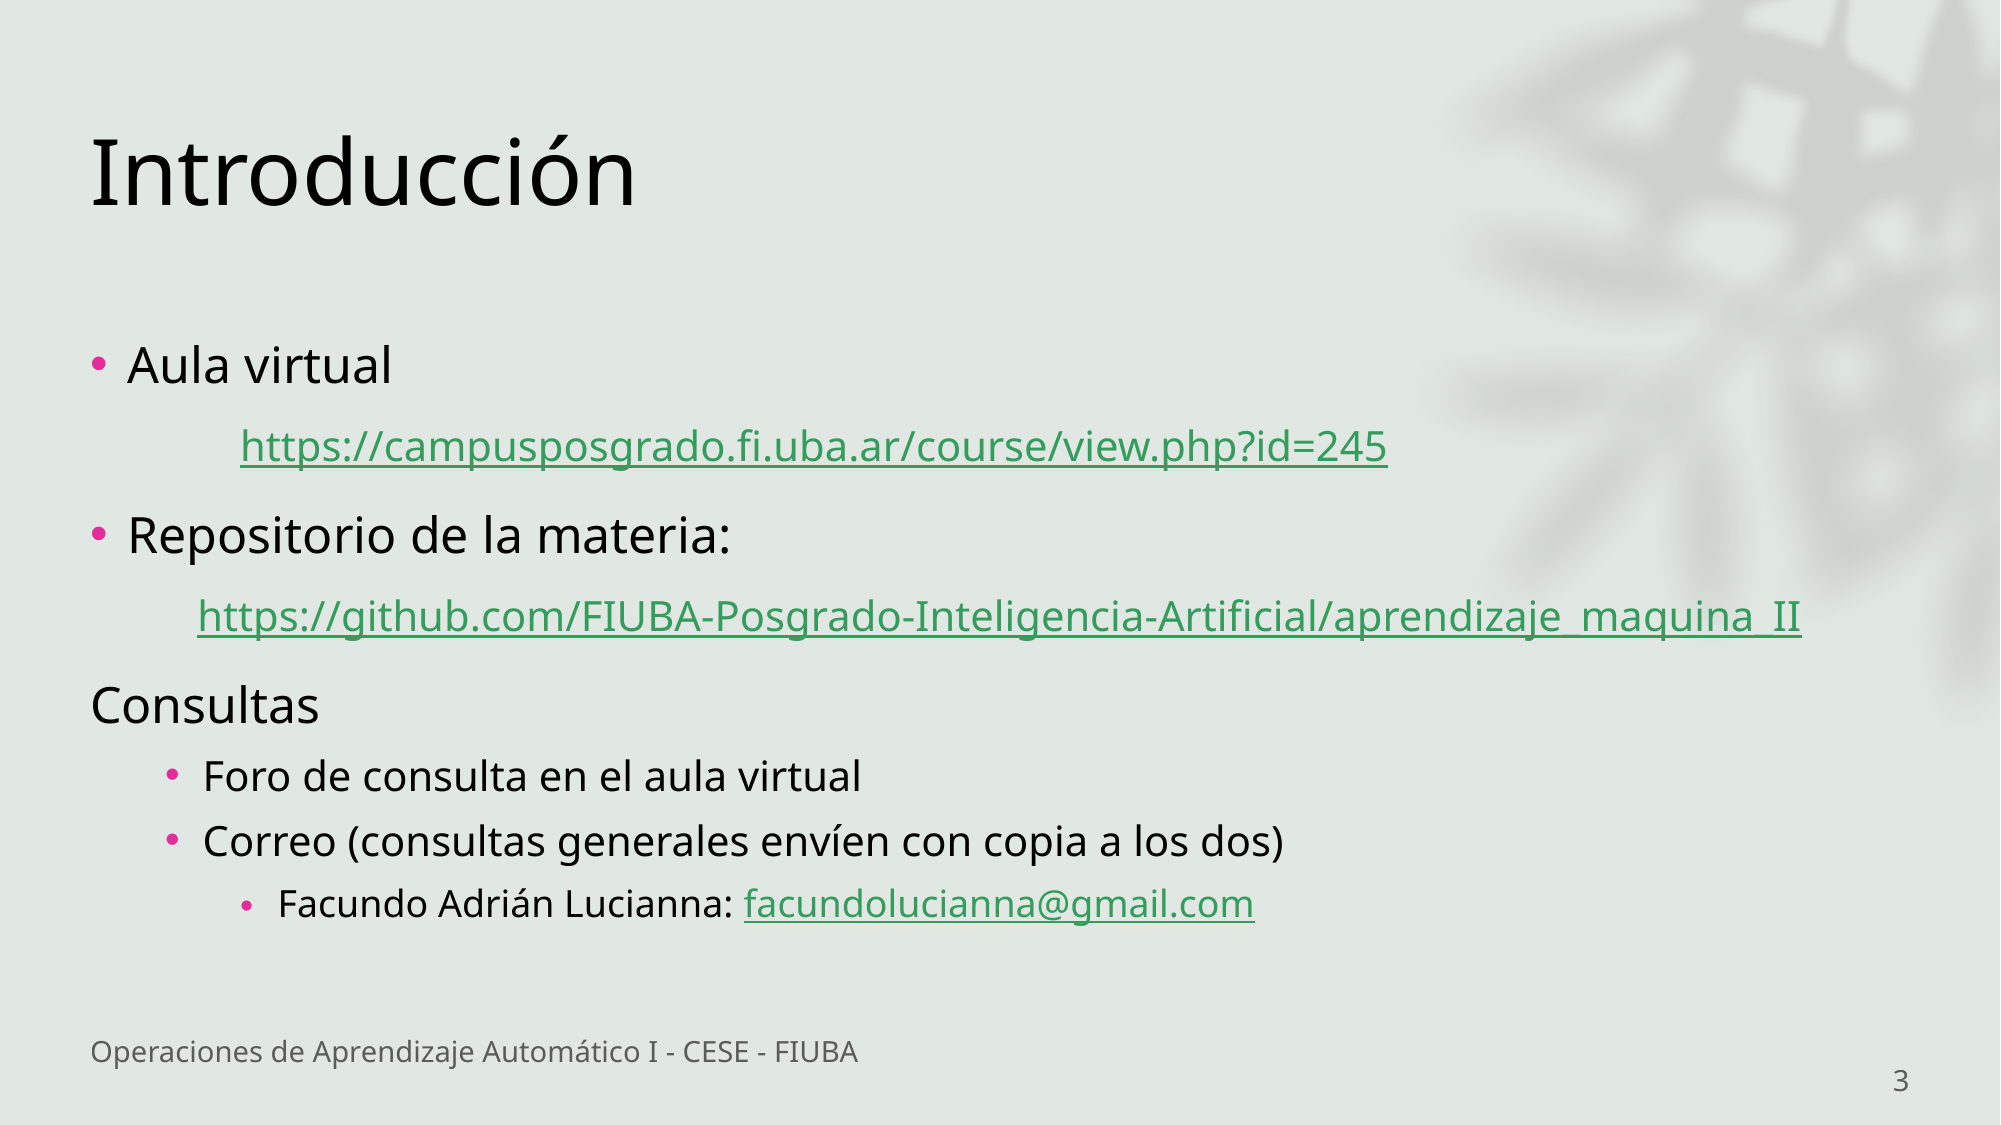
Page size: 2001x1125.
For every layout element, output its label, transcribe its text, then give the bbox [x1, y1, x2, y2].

slide_number 3 [1474, 1052, 1925, 1113]
list Aula virtual https://campusposgrado.fi.uba.ar/course/view.php?id=245 Repositorio de la materia: https://github.com/FIUBA-Posgrado-Inteligencia-Artificial/aprendizaje_maquina_II Consultas Foro de consulta en el aula virtual Correo (consultas generales envíen con copia a los dos) Facundo Adrián Lucianna: facundolucianna@gmail.com [75, 319, 1925, 1009]
footer Operaciones de Aprendizaje Automático I - CESE - FIUBA [75, 1020, 1052, 1081]
title Introducción [75, 60, 1863, 278]
